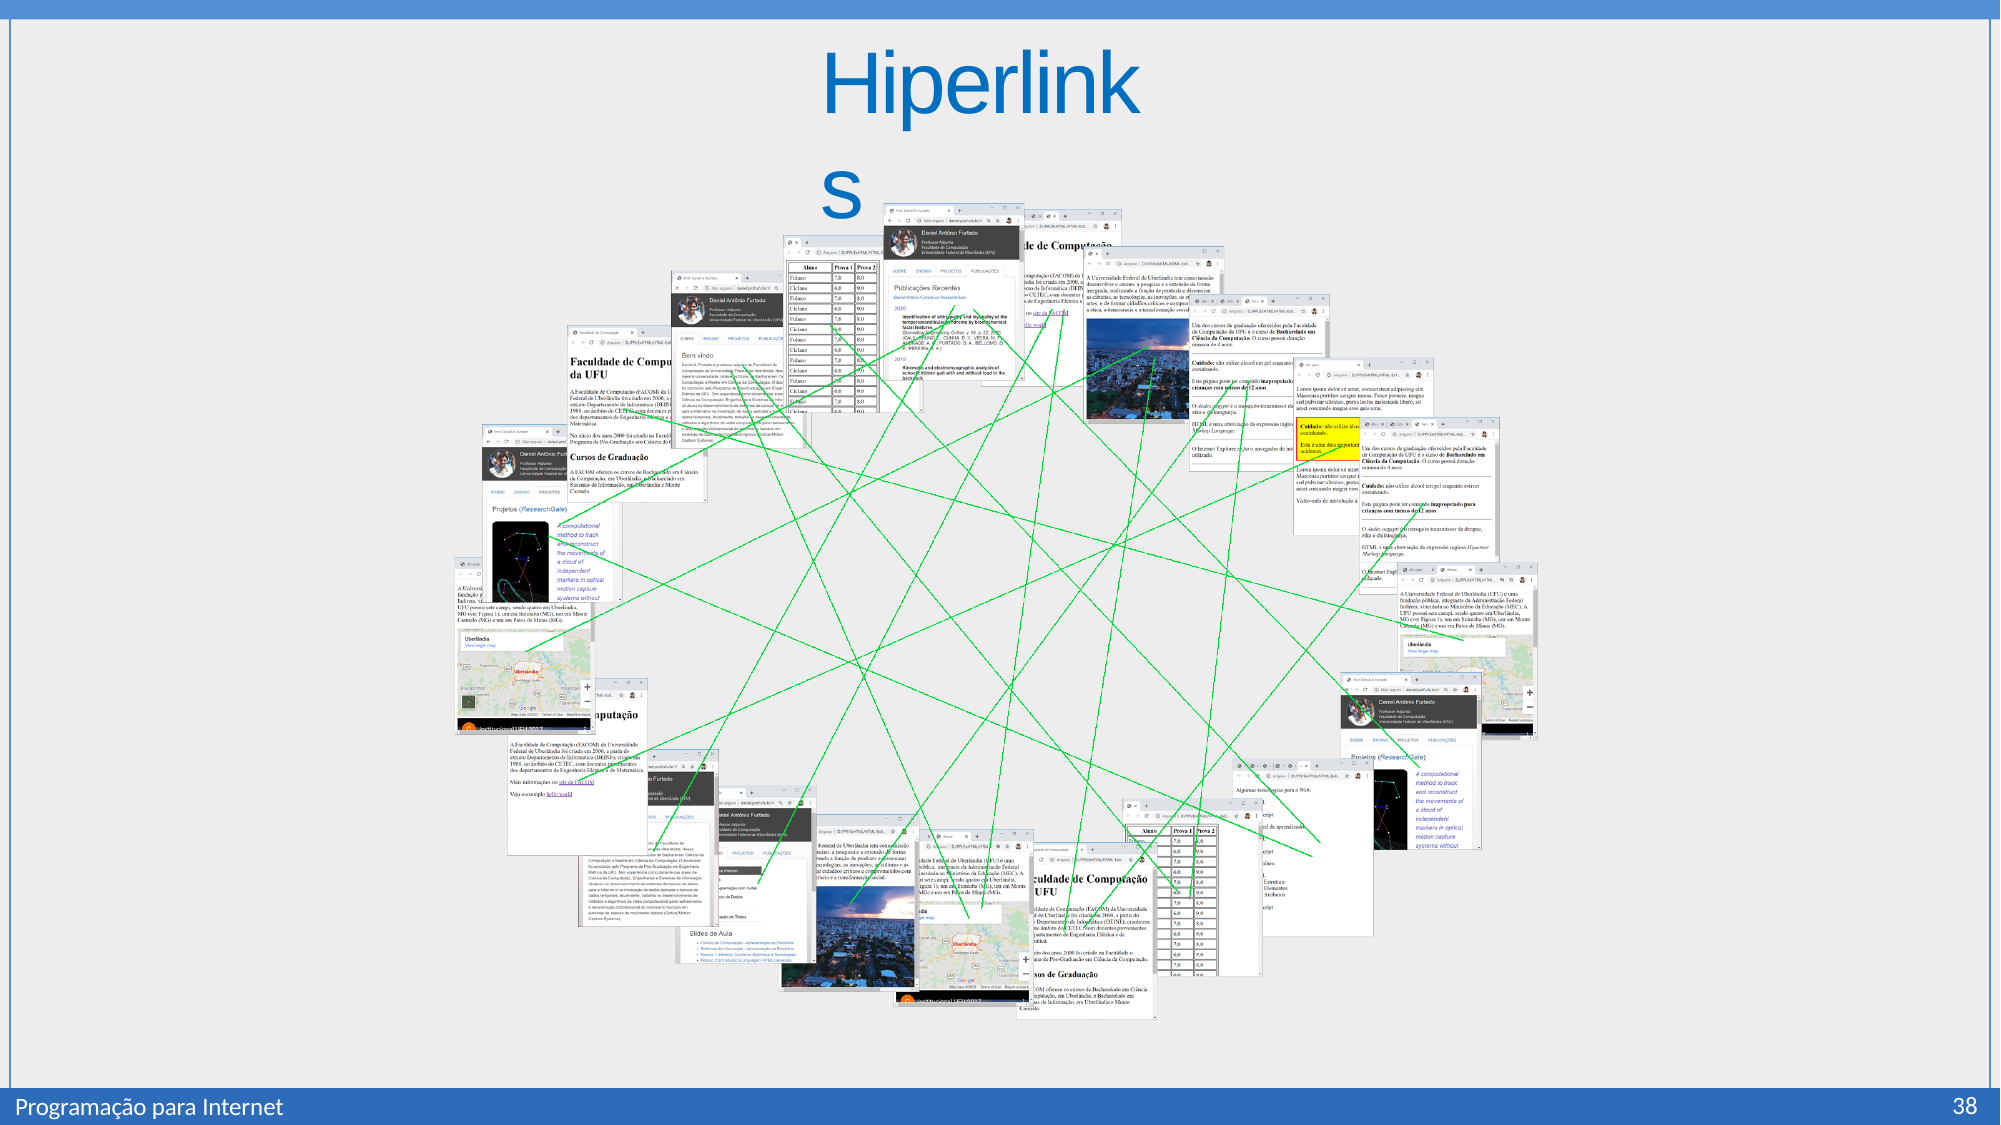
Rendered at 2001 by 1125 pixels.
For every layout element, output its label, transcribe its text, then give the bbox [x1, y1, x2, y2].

text_box [421, 196, 1567, 1033]
text_box Programação para Internet [12, 1094, 291, 1121]
slide_number 38 [1946, 1093, 1985, 1125]
title Hiperlinks [818, 24, 1183, 196]
